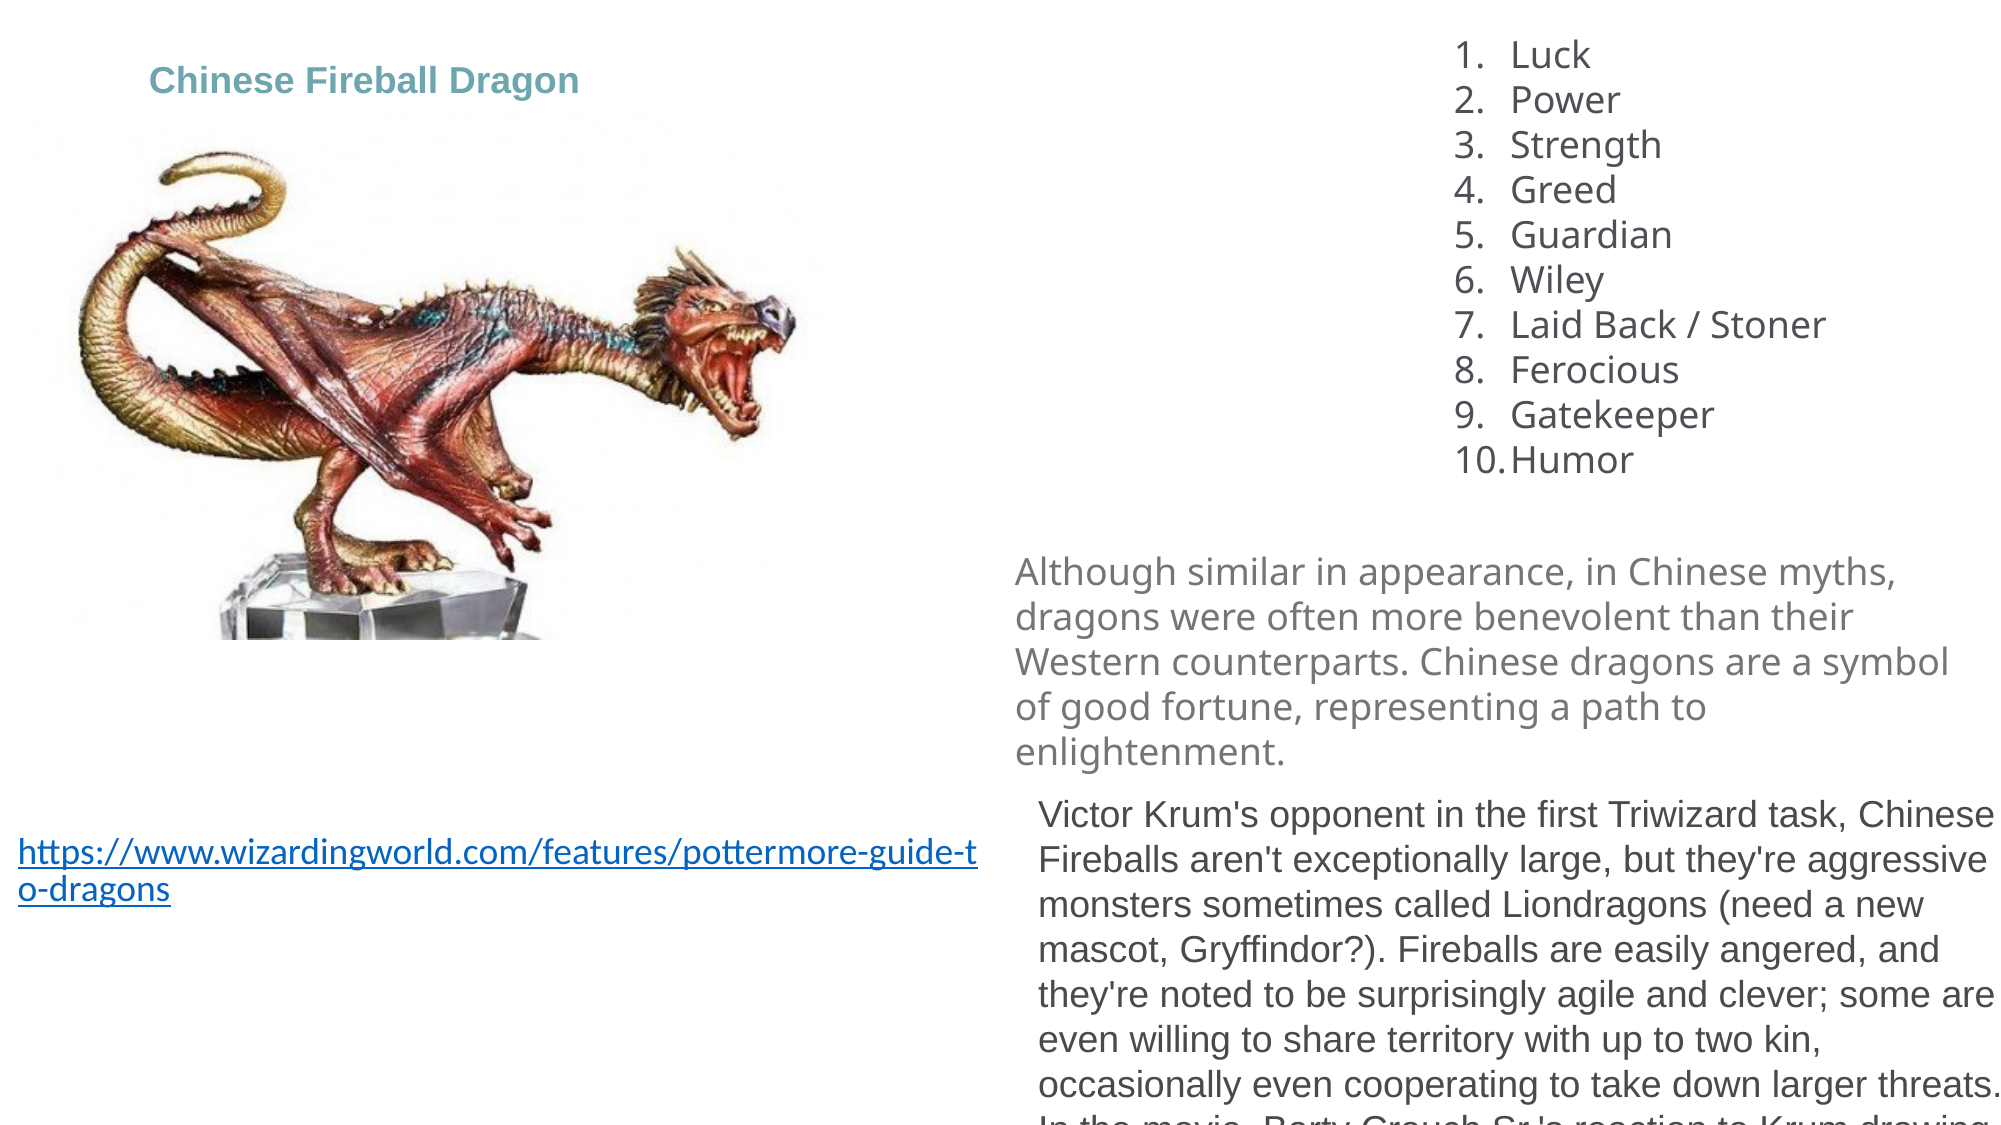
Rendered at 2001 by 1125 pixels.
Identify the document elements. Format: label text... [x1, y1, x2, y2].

text_box Luck Power Strength Greed Guardian Wiley Laid Back / Stoner Ferocious Gatekeeper Humor [1439, 23, 1999, 540]
text_box Chinese Fireball Dragon [134, 49, 596, 109]
text_box Although similar in appearance, in Chinese myths, dragons were often more benevolent than their Western counterparts. Chinese dragons are a symbol of good fortune, representing a path to enlightenment. [999, 540, 2000, 781]
picture [32, 109, 846, 640]
text_box https://www.wizardingworld.com/features/pottermore-guide-to-dragons [2, 819, 1003, 880]
text_box Victor Krum's opponent in the first Triwizard task, Chinese Fireballs aren't exceptionally large, but they're aggressive monsters sometimes called Liondragons (need a new mascot, Gryffindor?). Fireballs are easily angered, and they're noted to be surprisingly agile and clever; some are even willing to share territory with up to two kin, occasionally even cooperating to take down larger threats. In the movie, Barty Crouch Sr.'s reaction to Krum drawing the Fireball implies he considers the Fireball to be the second-deadliest of the four dragons used for the competition. [1023, 783, 2000, 1125]
